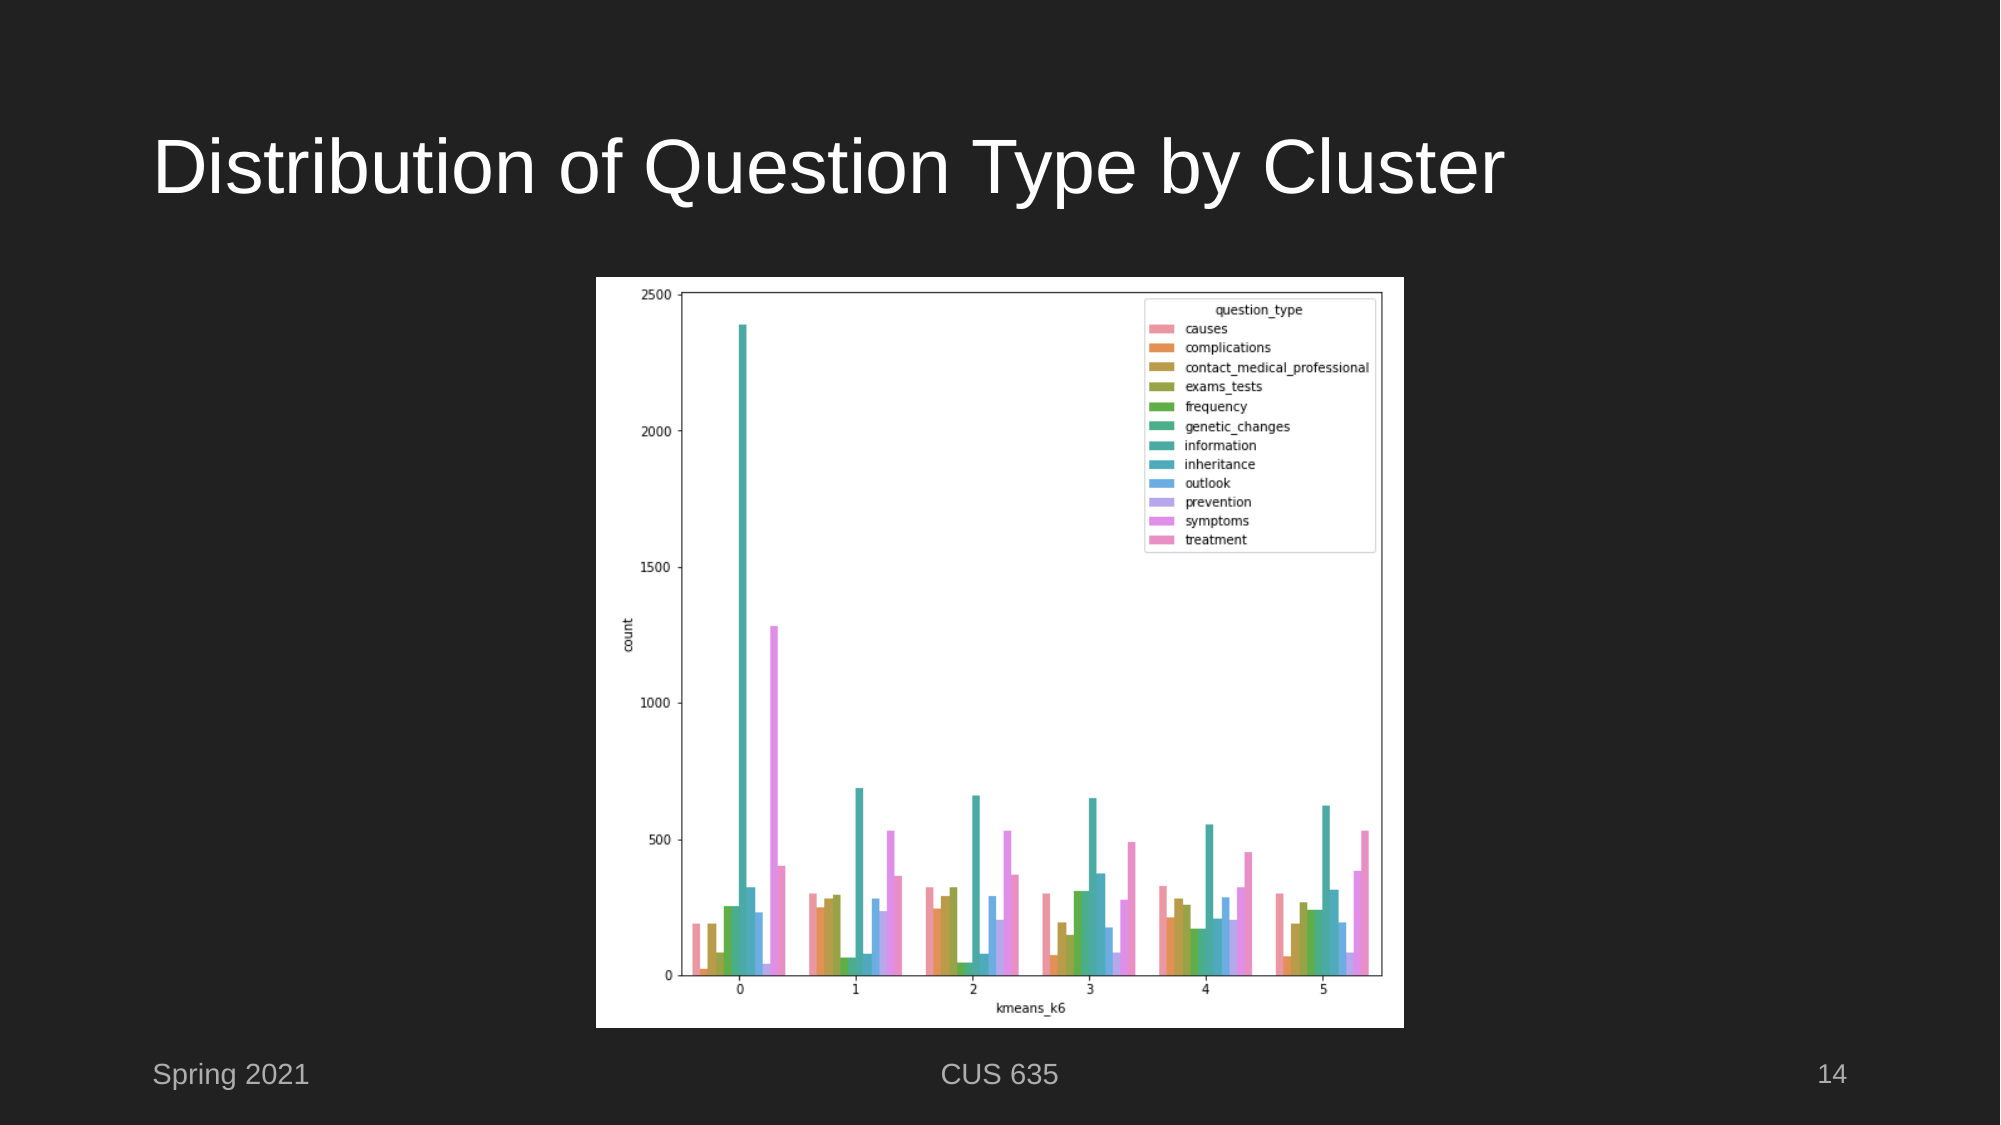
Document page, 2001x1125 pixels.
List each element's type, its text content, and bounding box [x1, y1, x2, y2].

footer CUS 635 [662, 1042, 1338, 1103]
slide_number 14 [1412, 1042, 1863, 1103]
slide_number Spring 2021 [137, 1042, 588, 1103]
title Distribution of Question Type by Cluster [137, 59, 1863, 278]
picture [595, 277, 1405, 1028]
